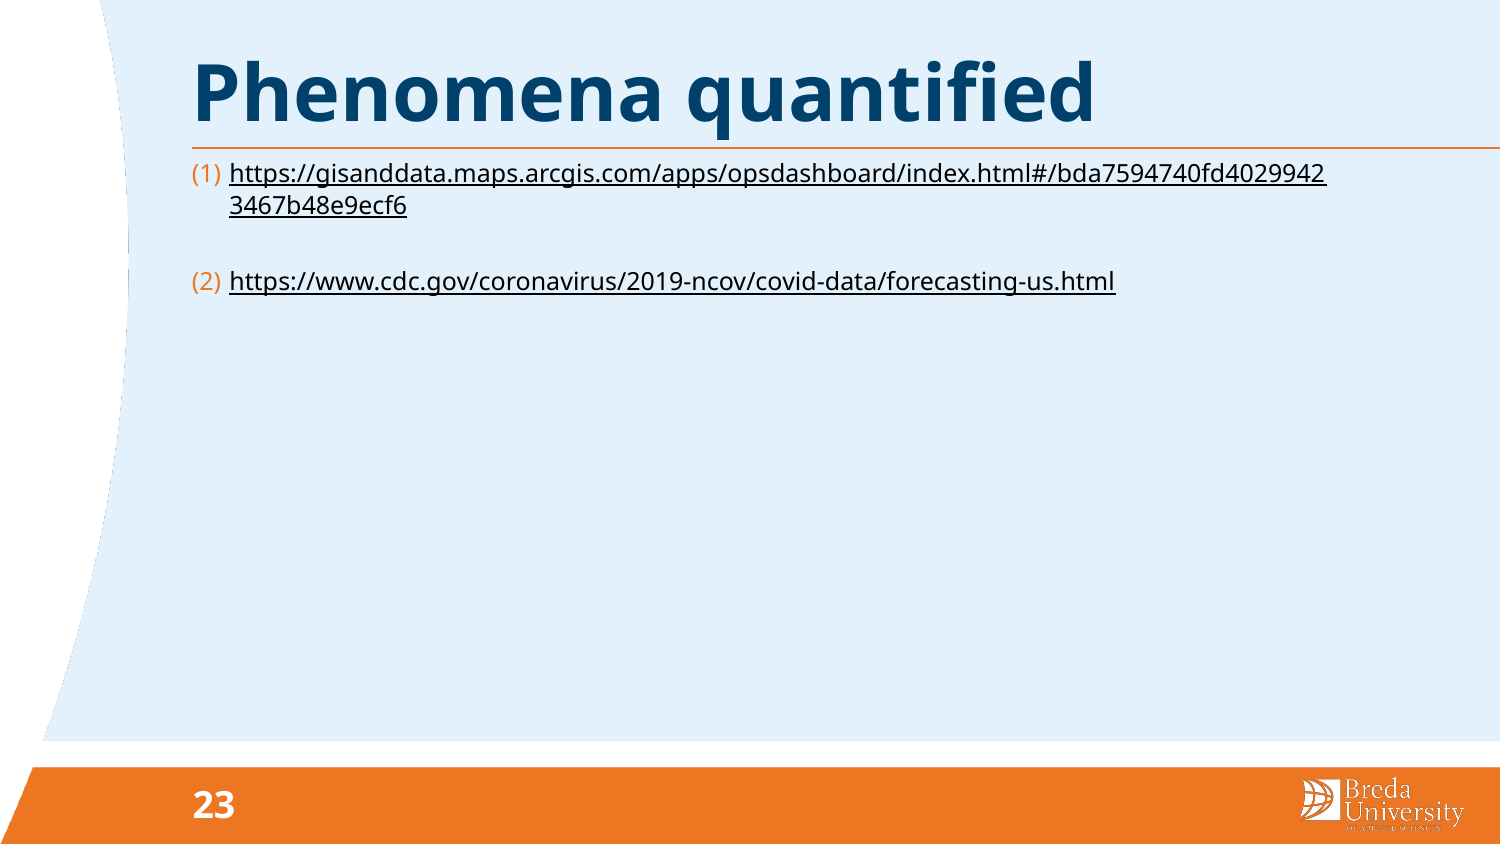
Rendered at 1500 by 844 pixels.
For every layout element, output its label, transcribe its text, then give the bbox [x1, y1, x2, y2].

title Phenomena quantified [191, 3, 1341, 138]
slide_number 23 [177, 773, 351, 819]
picture [0, 0, 1500, 844]
list https://gisanddata.maps.arcgis.com/apps/opsdashboard/index.html#/bda7594740fd40299423467b48e9ecf6 https://www.cdc.gov/coronavirus/2019-ncov/covid-data/forecasting-us.html [191, 150, 1341, 715]
